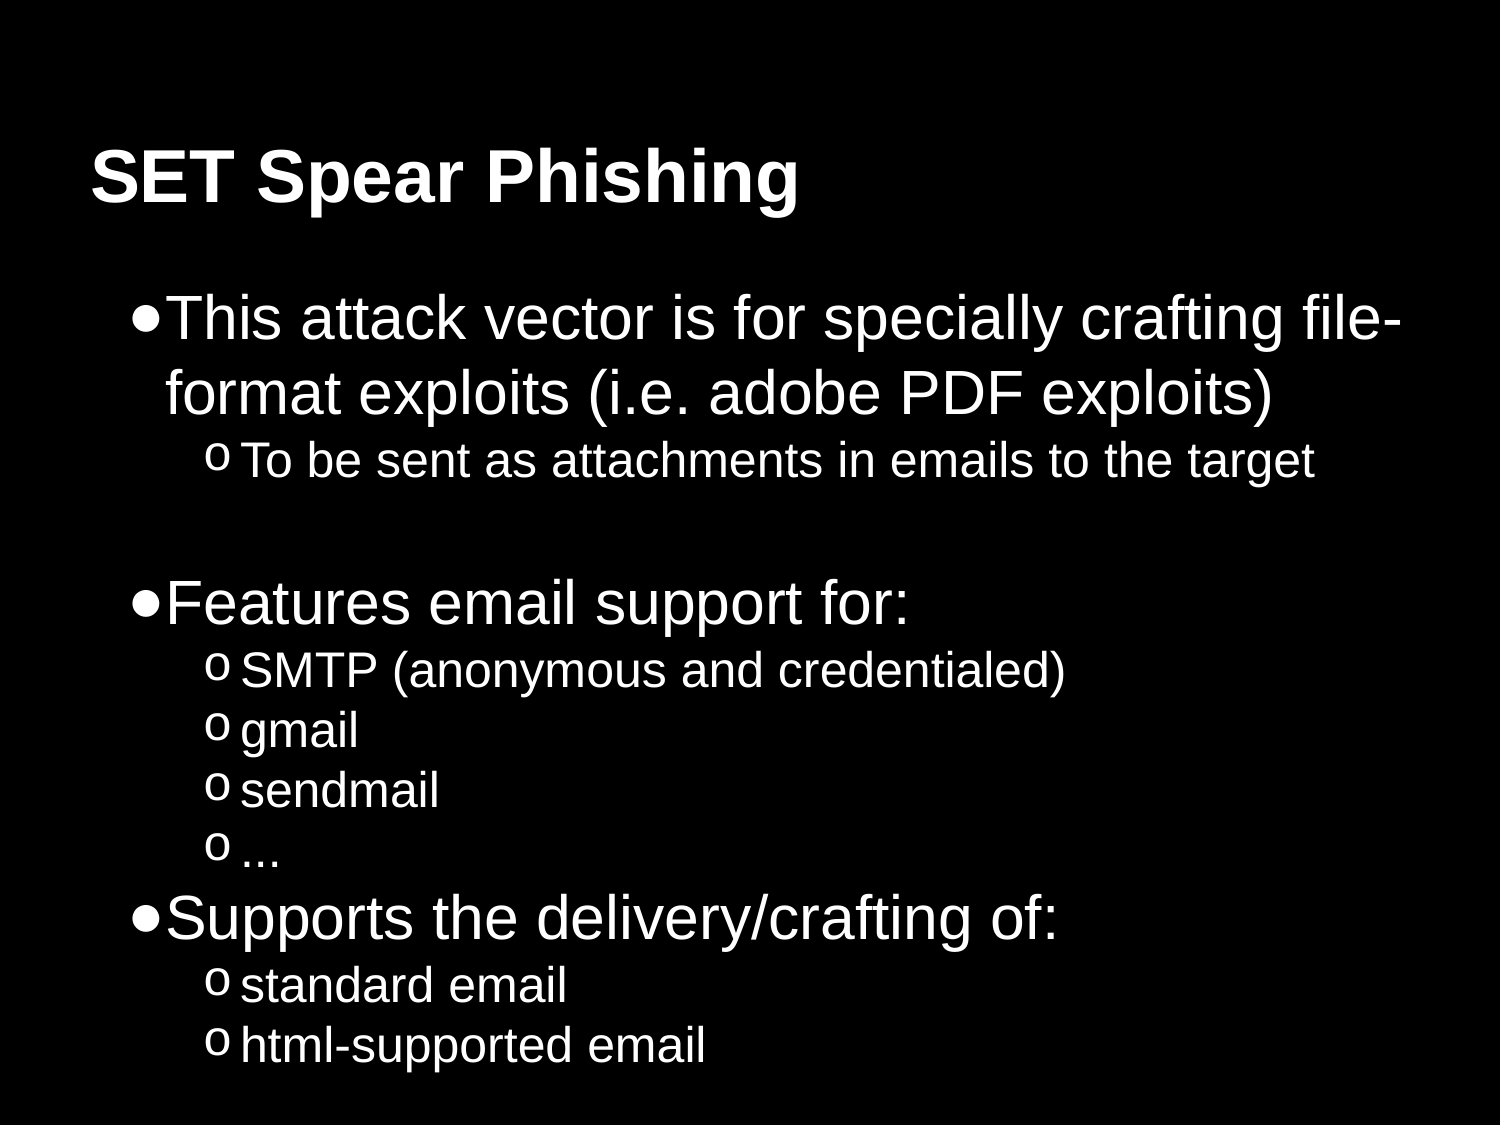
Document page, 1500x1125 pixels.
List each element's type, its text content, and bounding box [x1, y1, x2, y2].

title SET Spear Phishing [75, 45, 1425, 233]
list This attack vector is for specially crafting file-format exploits (i.e. adobe PDF exploits) To be sent as attachments in emails to the target Features email support for: SMTP (anonymous and credentialed) gmail sendmail ... Supports the delivery/crafting of: standard email html-supported email [75, 262, 1425, 1078]
